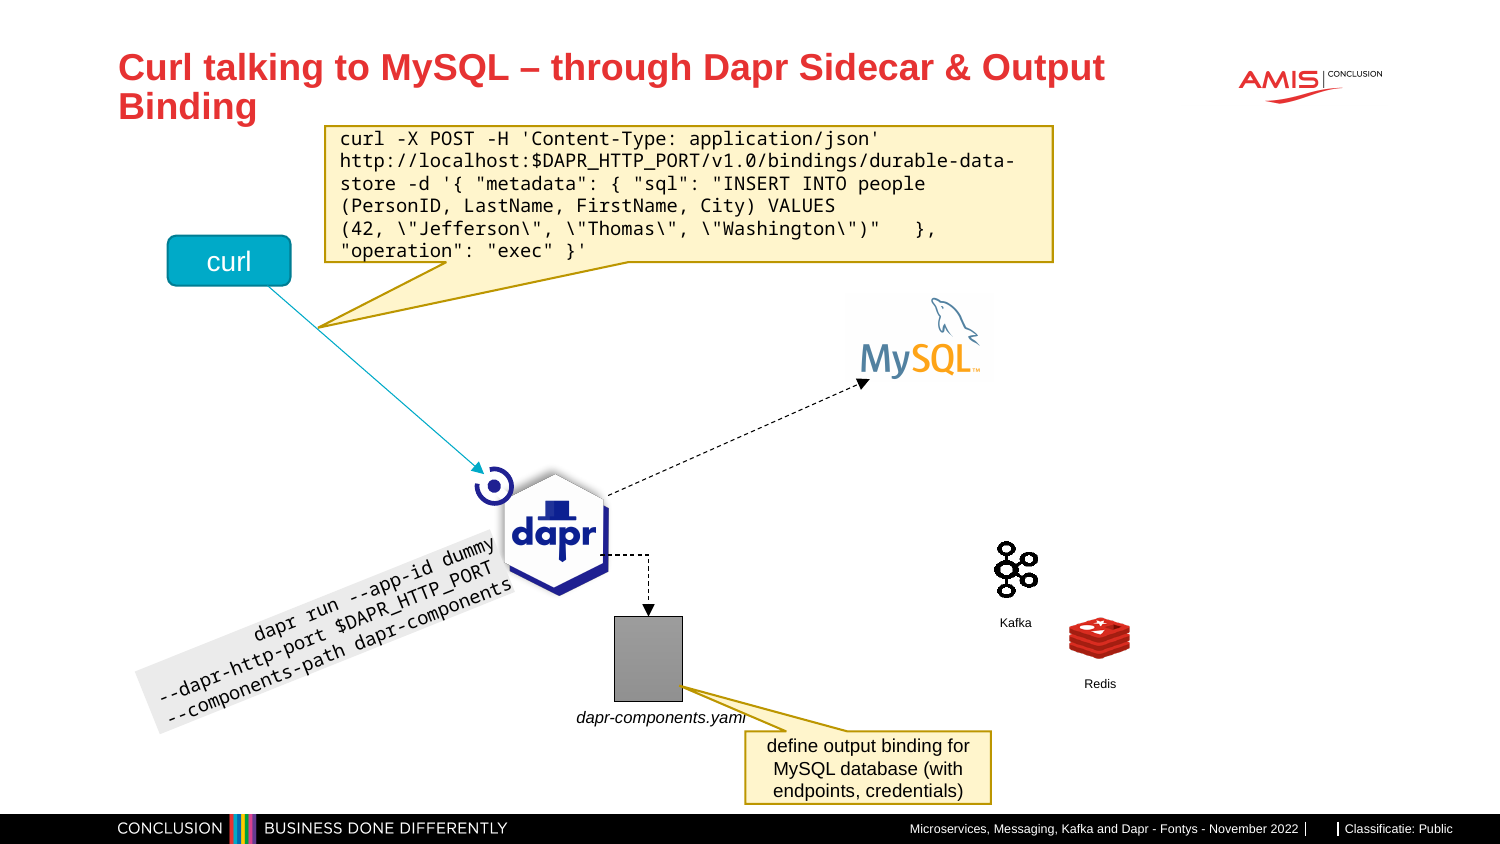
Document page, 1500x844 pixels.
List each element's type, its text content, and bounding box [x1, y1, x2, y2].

text_box [614, 616, 683, 702]
picture [239, 814, 1500, 844]
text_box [267, 285, 485, 475]
text_box curl -X POST -H 'Content-Type: application/json' http://localhost:$DAPR_HTTP_PORT/v1.0/bindings/durable-data-store -d '{ "metadata": { "sql": "INSERT INTO people (PersonID, LastName, FirstName, City) VALUES (42, \"Jefferson\", \"Thomas\", \"Washington\")" }, "operation": "exec" }' [324, 125, 1054, 294]
title Curl talking to MySQL – through Dapr Sidecar & Output Binding [118, 47, 1205, 130]
picture [504, 474, 609, 596]
text_box define output binding for MySQL database (with endpoints, credentials) [678, 684, 992, 805]
text_box curl [166, 234, 292, 287]
footer Microservices, Messaging, Kafka and Dapr - Fontys - November 2022 [814, 820, 1299, 839]
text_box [600, 554, 649, 617]
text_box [479, 469, 512, 505]
picture [845, 293, 994, 382]
picture [1205, 59, 1388, 106]
text_box dapr-components.yaml [576, 707, 747, 728]
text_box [1067, 616, 1133, 694]
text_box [989, 541, 1043, 633]
text_box dapr run --app-id dummy --dapr-http-port $DAPR_HTTP_PORT --components-path dapr-components [134, 529, 505, 735]
picture [0, 814, 236, 844]
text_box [608, 379, 870, 496]
